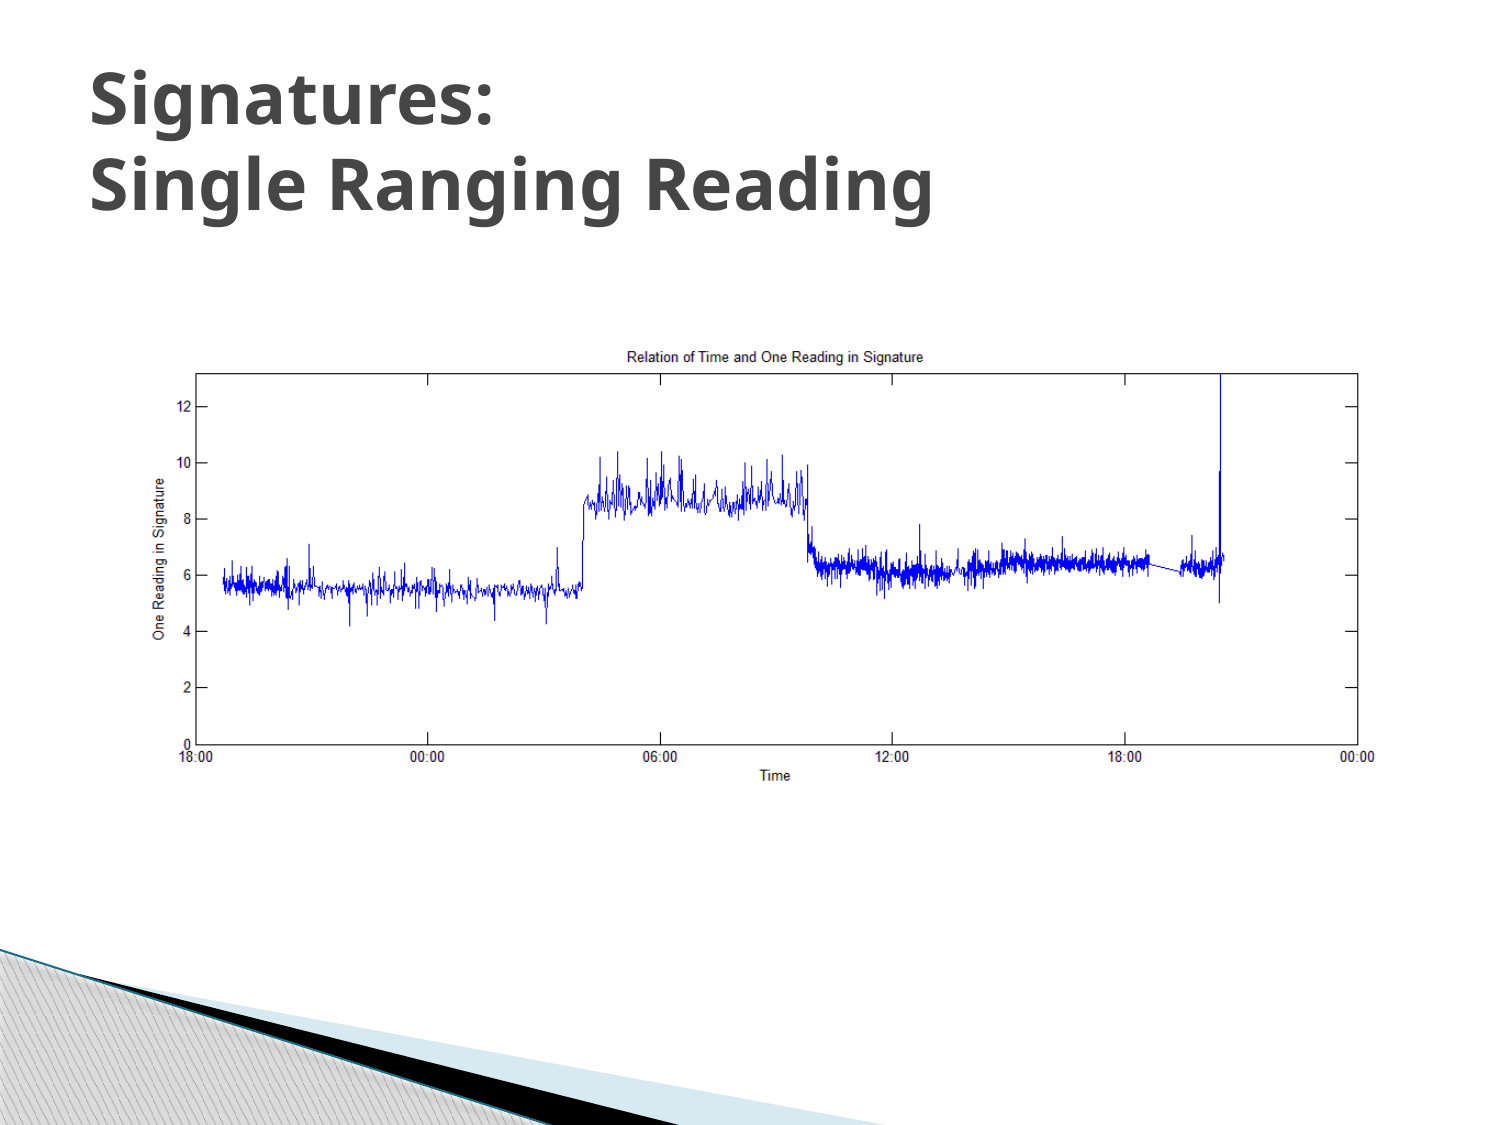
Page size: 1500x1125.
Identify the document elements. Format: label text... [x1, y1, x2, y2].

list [0, 339, 1500, 795]
title Signatures: Single Ranging Reading [75, 45, 1454, 233]
